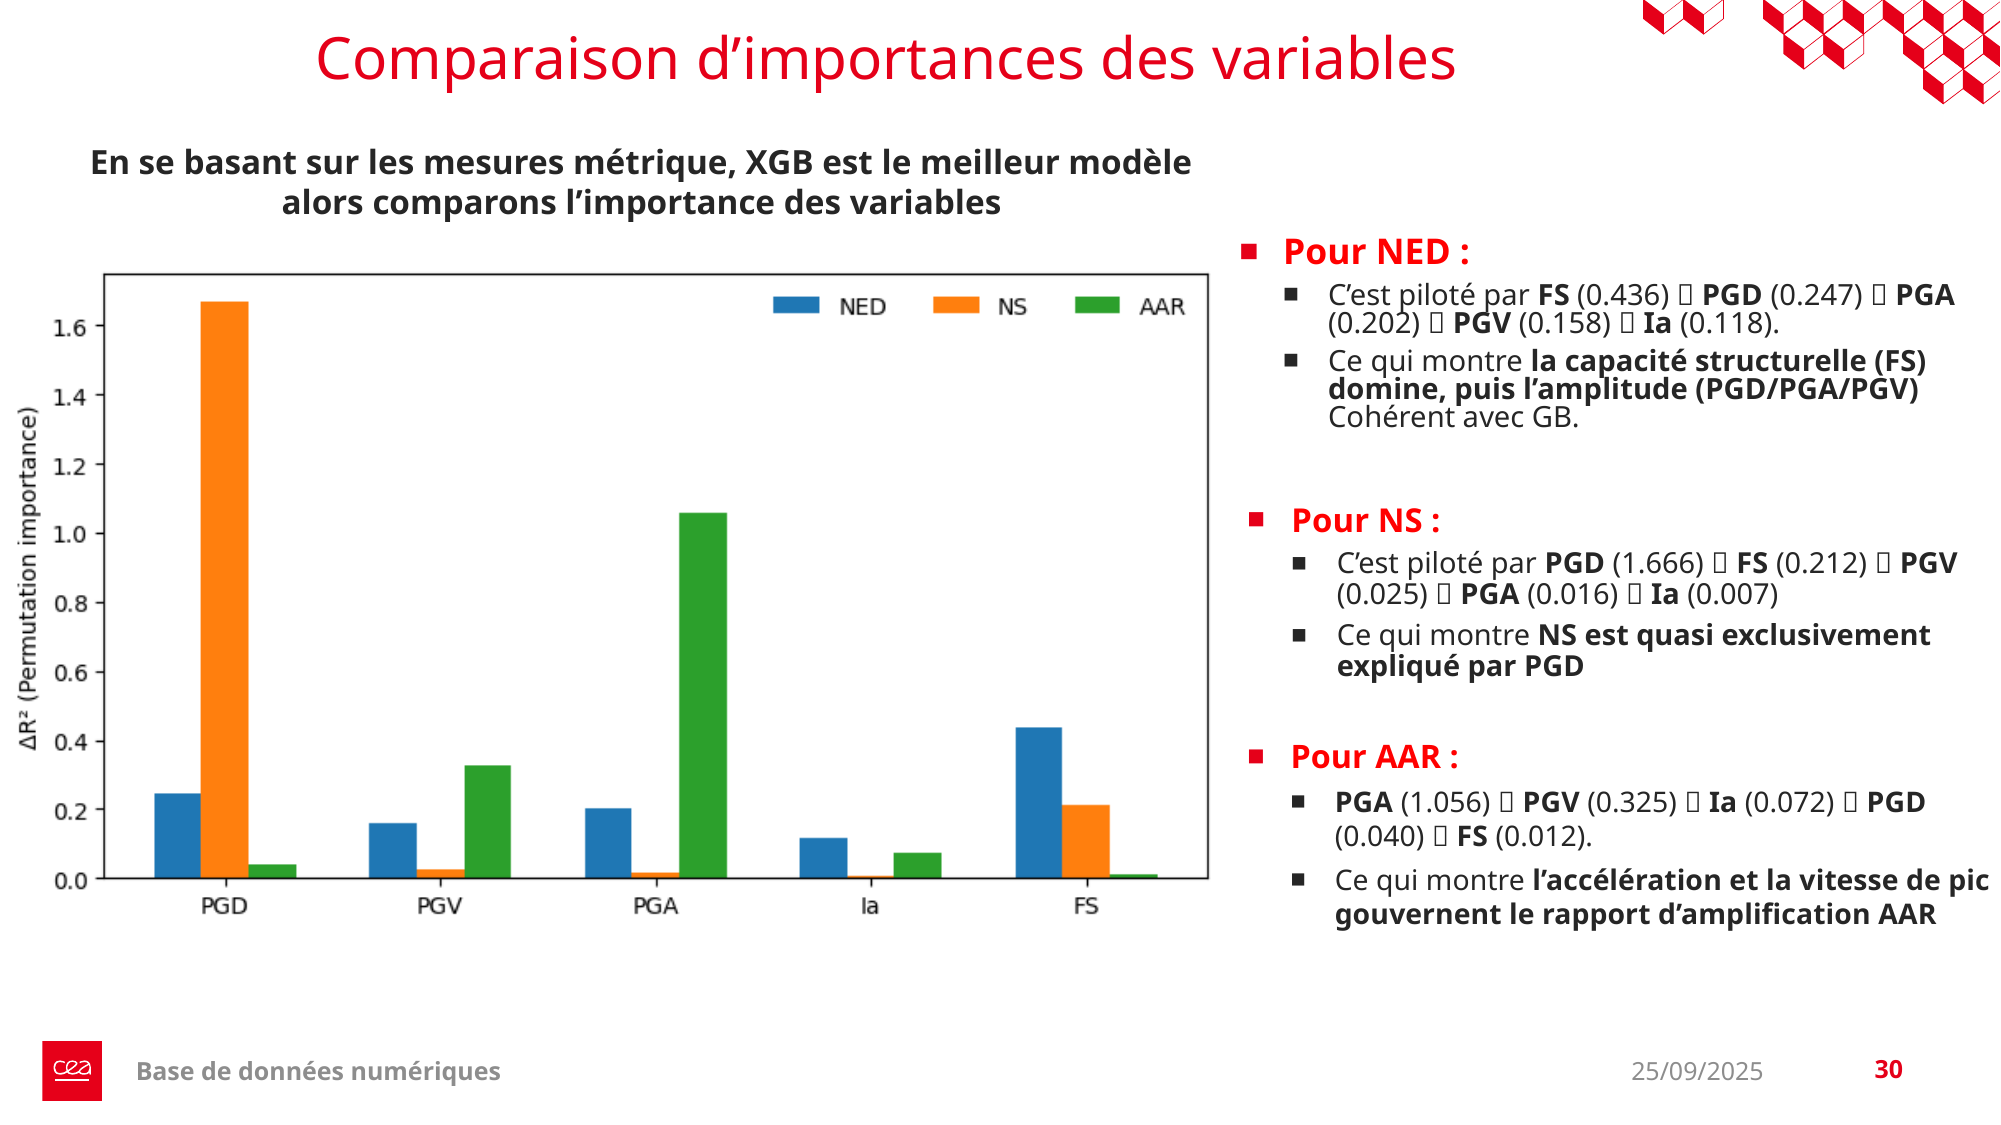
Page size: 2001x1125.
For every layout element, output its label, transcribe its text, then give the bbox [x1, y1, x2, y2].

text_box Pour AAR : PGA (1.056)  PGV (0.325)  Ia (0.072)  PGD (0.040)  FS (0.012). Ce qui montre l’accélération et la vitesse de pic gouvernent le rapport d’amplification AAR [1247, 724, 1997, 969]
text_box Pour NS : C’est piloté par PGD (1.666)  FS (0.212)  PGV (0.025)  PGA (0.016)  Ia (0.007) Ce qui montre NS est quasi exclusivement expliqué par PGD [1247, 491, 1968, 693]
text_box Comparaison d’importances des variables [27, 21, 1746, 109]
picture [3, 259, 1224, 934]
text_box En se basant sur les mesures métrique, XGB est le meilleur modèle alors comparons l’importance des variables [60, 134, 1224, 259]
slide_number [1579, 1040, 1779, 1101]
footer Base de données numériques [120, 1040, 1571, 1101]
text_box Pour NED : C’est piloté par FS (0.436)  PGD (0.247)  PGA (0.202)  PGV (0.158)  Ia (0.118). Ce qui montre la capacité structurelle (FS) domine, puis l’amplitude (PGD/PGA/PGV) Cohérent avec GB. [1239, 222, 1968, 460]
slide_number 30 [1804, 1040, 1919, 1101]
